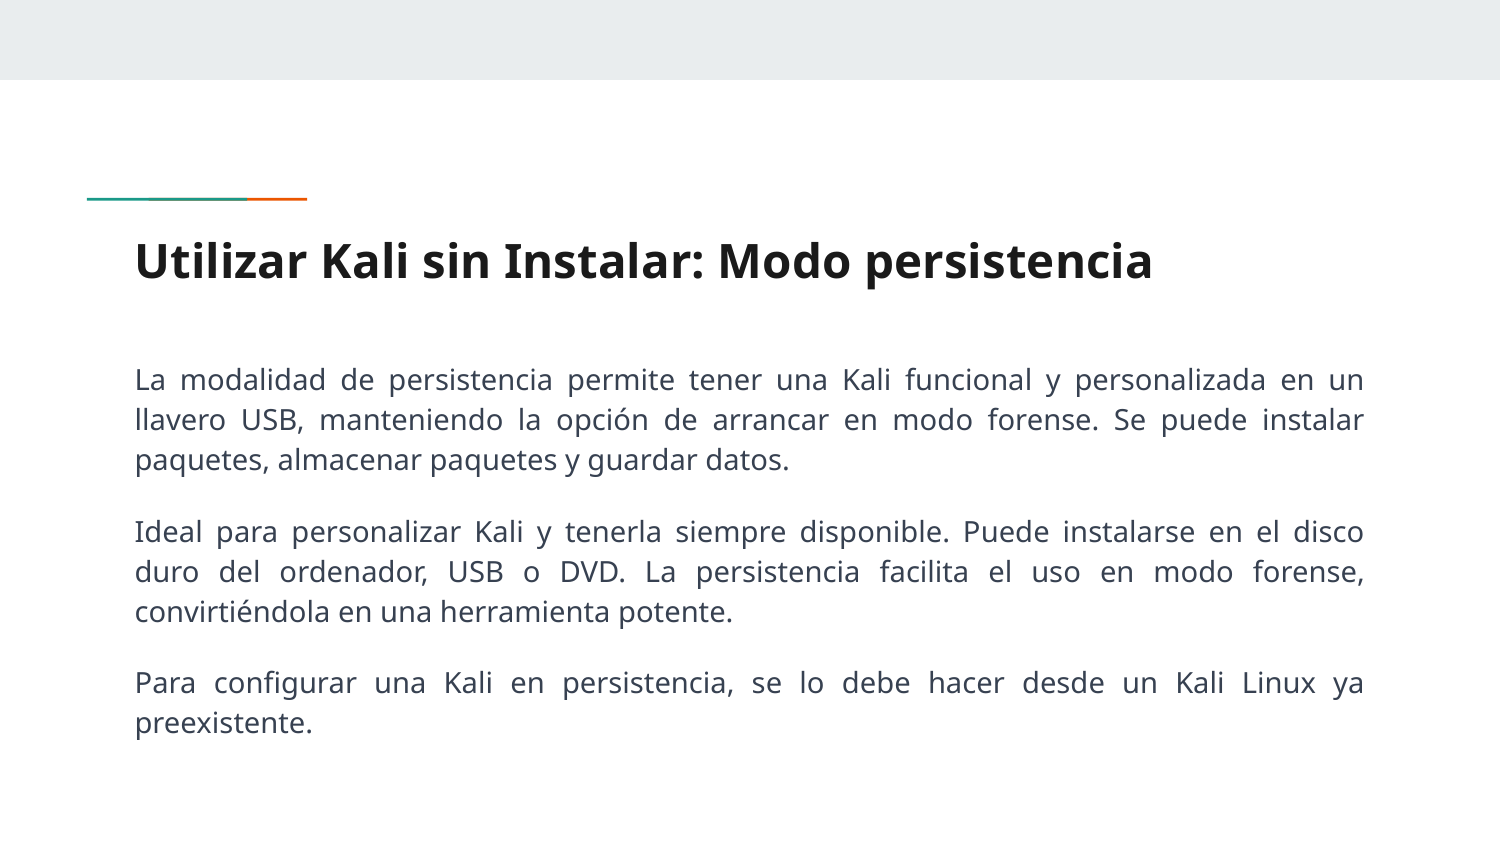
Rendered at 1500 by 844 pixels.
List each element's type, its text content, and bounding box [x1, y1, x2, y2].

list La modalidad de persistencia permite tener una Kali funcional y personalizada en un llavero USB, manteniendo la opción de arrancar en modo forense. Se puede instalar paquetes, almacenar paquetes y guardar datos. Ideal para personalizar Kali y tenerla siempre disponible. Puede instalarse en el disco duro del ordenador, USB o DVD. La persistencia facilita el uso en modo forense, convirtiéndola en una herramienta potente. Para configurar una Kali en persistencia, se lo debe hacer desde un Kali Linux ya preexistente. [119, 341, 1381, 775]
title Utilizar Kali sin Instalar: Modo persistencia [119, 216, 1381, 305]
